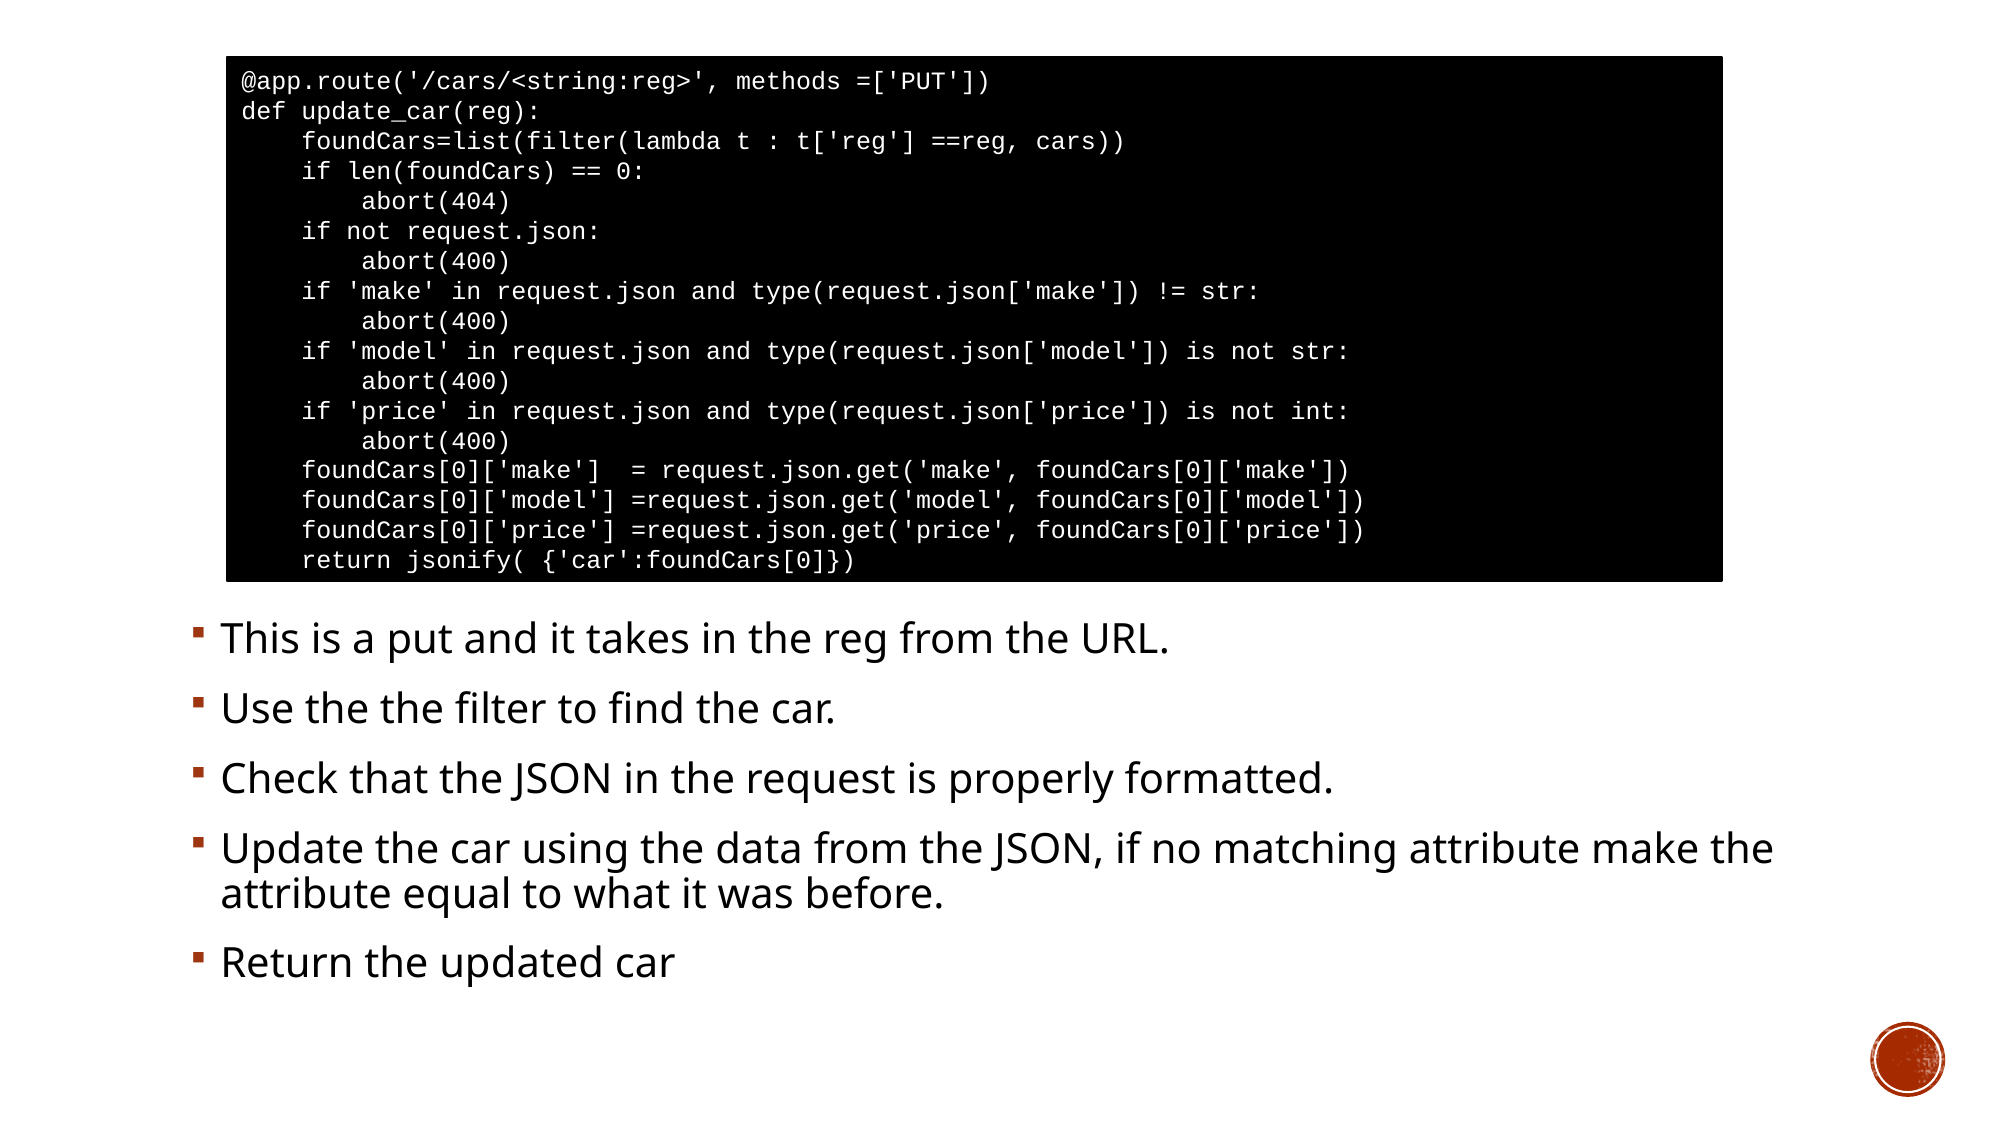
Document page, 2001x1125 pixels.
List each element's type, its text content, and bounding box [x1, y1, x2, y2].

text_box @app.route('/cars/<string:reg>', methods =['PUT']) def update_car(reg): foundCars=list(filter(lambda t : t['reg'] ==reg, cars)) if len(foundCars) == 0: abort(404) if not request.json: abort(400) if 'make' in request.json and type(request.json['make']) != str: abort(400) if 'model' in request.json and type(request.json['model']) is not str: abort(400) if 'price' in request.json and type(request.json['price']) is not int: abort(400) foundCars[0]['make'] = request.json.get('make', foundCars[0]['make']) foundCars[0]['model'] =request.json.get('model', foundCars[0]['model']) foundCars[0]['price'] =request.json.get('price', foundCars[0]['price']) return jsonify( {'car':foundCars[0]}) [226, 56, 1723, 582]
list This is a put and it takes in the reg from the URL. Use the the filter to find the car. Check that the JSON in the request is properly formatted. Update the car using the data from the JSON, if no matching attribute make the attribute equal to what it was before. Return the updated car [175, 609, 1826, 1013]
